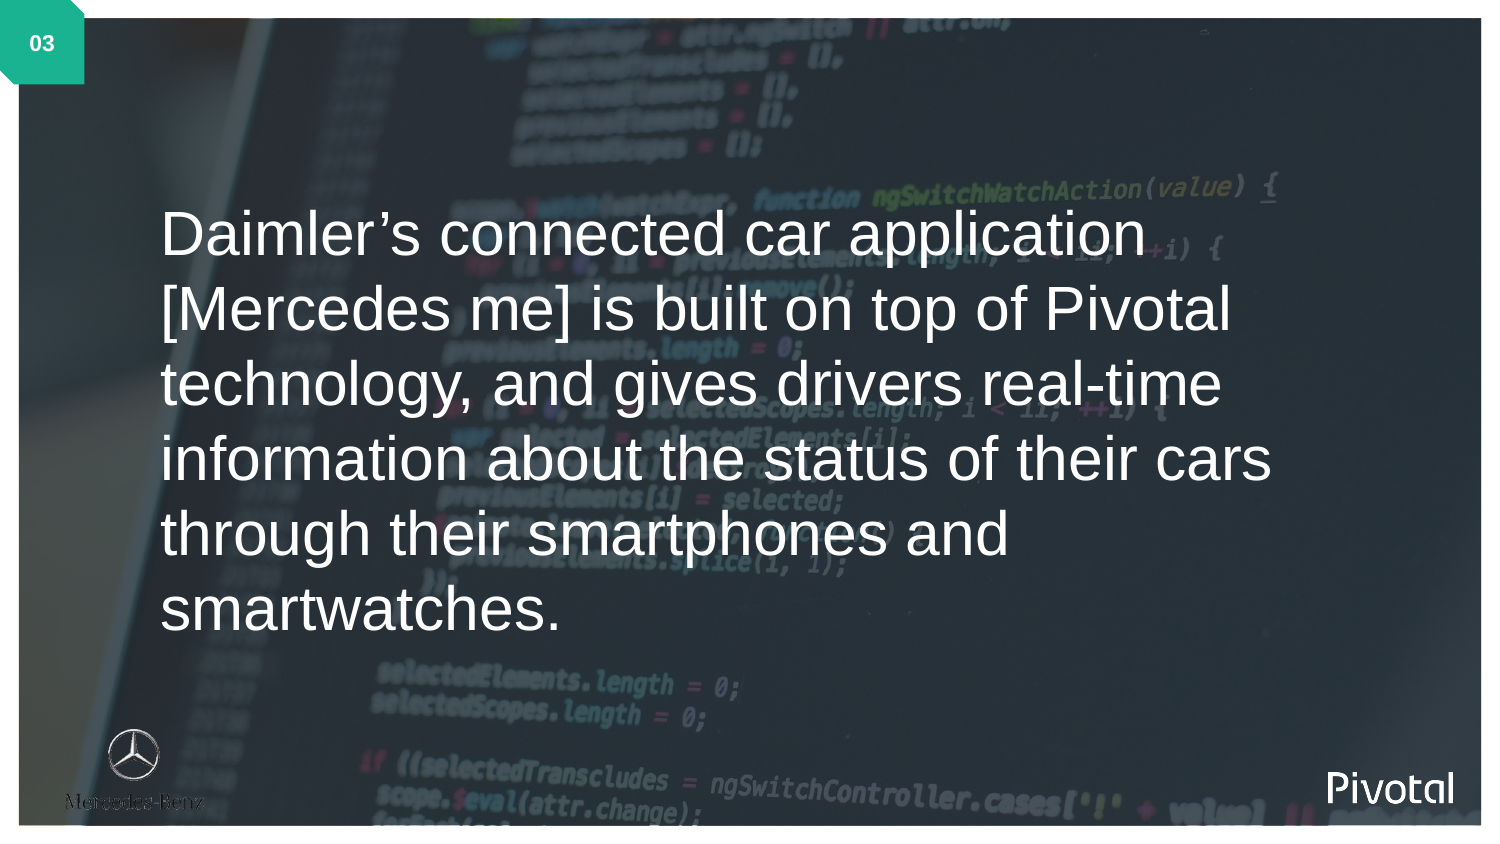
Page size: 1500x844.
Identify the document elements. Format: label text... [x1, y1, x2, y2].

text_box 03 [0, 0, 85, 84]
picture [18, 18, 1482, 826]
